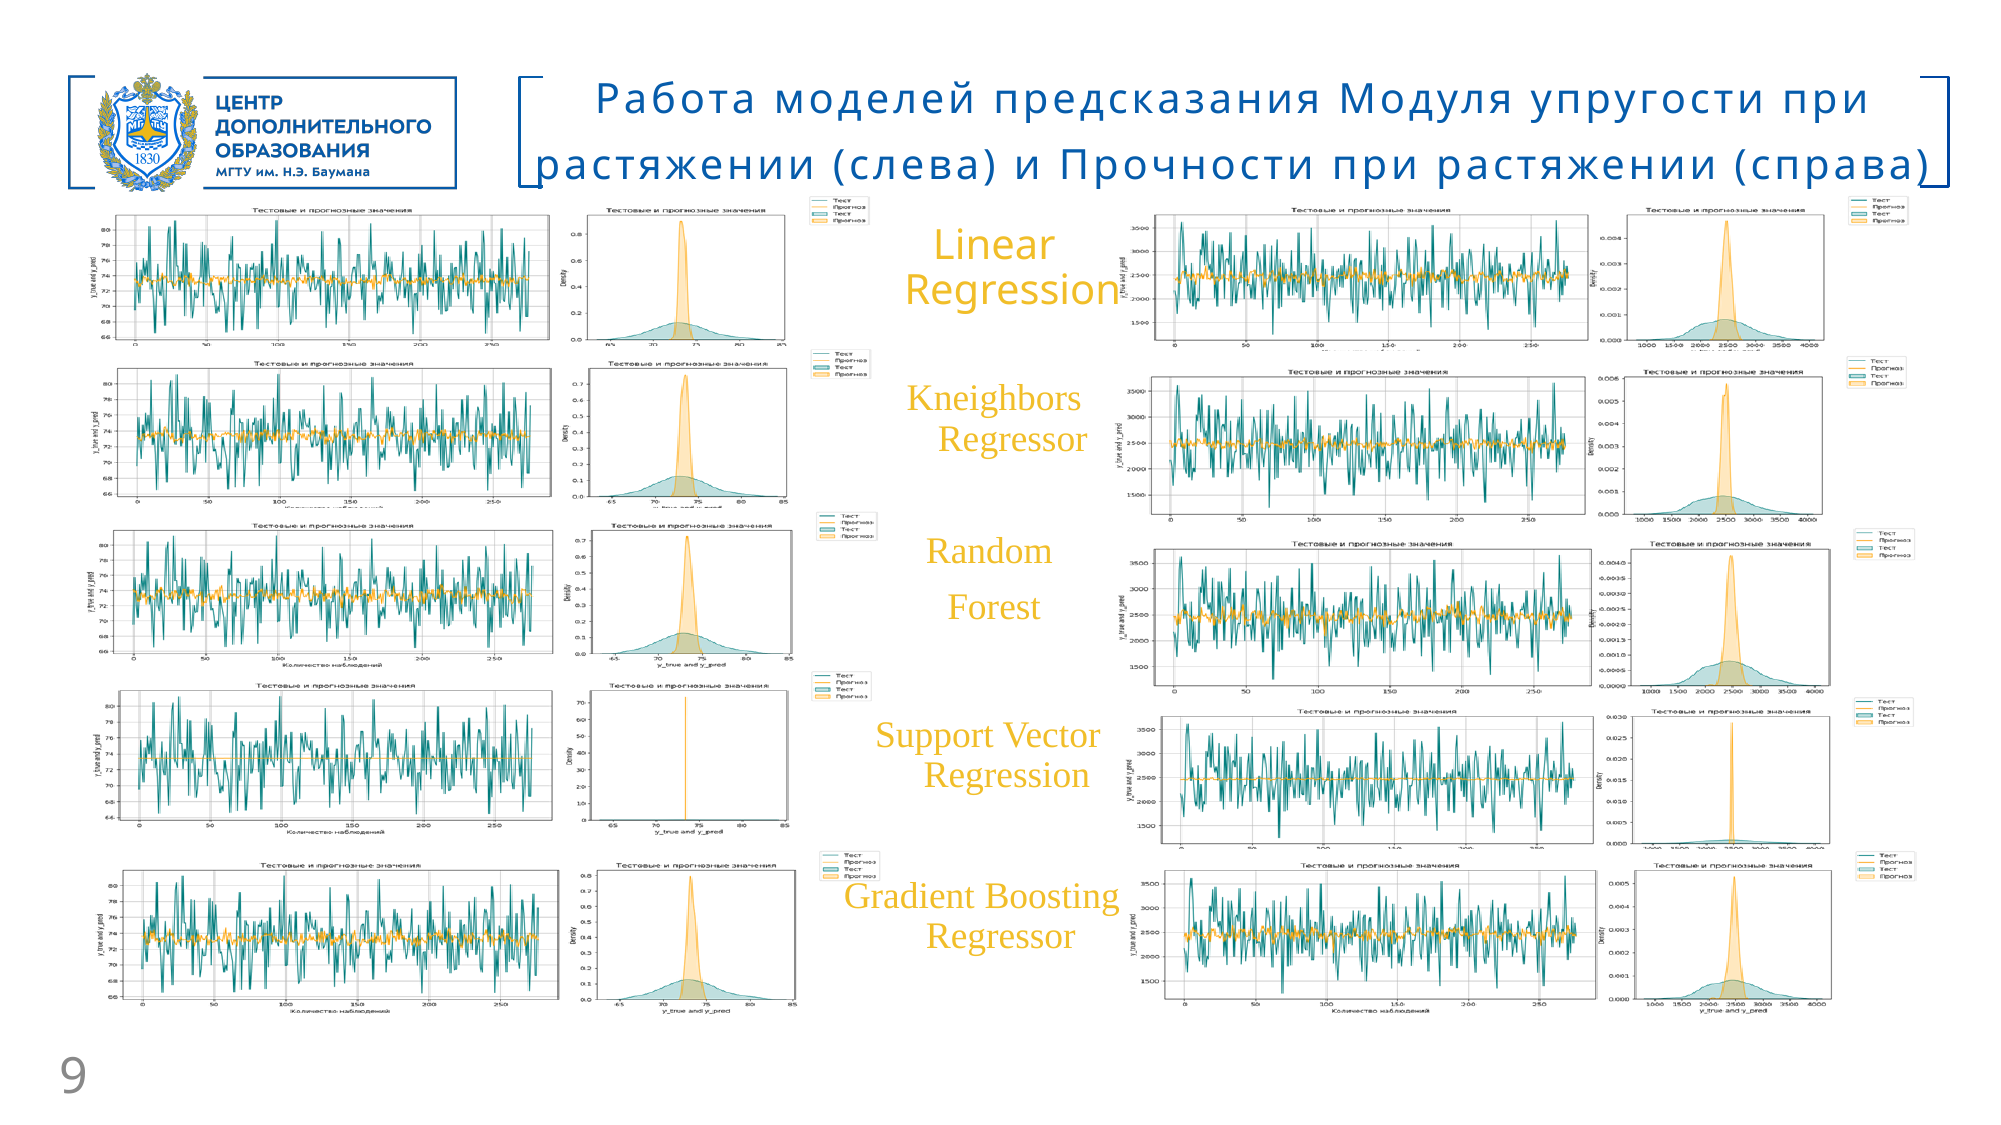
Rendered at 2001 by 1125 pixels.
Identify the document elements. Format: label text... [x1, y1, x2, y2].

text_box Linear Regression [880, 216, 1106, 344]
slide_number 9 [44, 1055, 139, 1101]
text_box Kneighbors Regressor [880, 370, 1106, 499]
picture [1111, 192, 1926, 1016]
text_box Gradient Boosting Regressor [892, 868, 1114, 997]
picture [91, 849, 888, 1016]
picture [68, 73, 887, 837]
text_box Support Vector Regression [880, 707, 1114, 836]
text_box Random Forest [891, 523, 1106, 652]
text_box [519, 76, 1949, 187]
